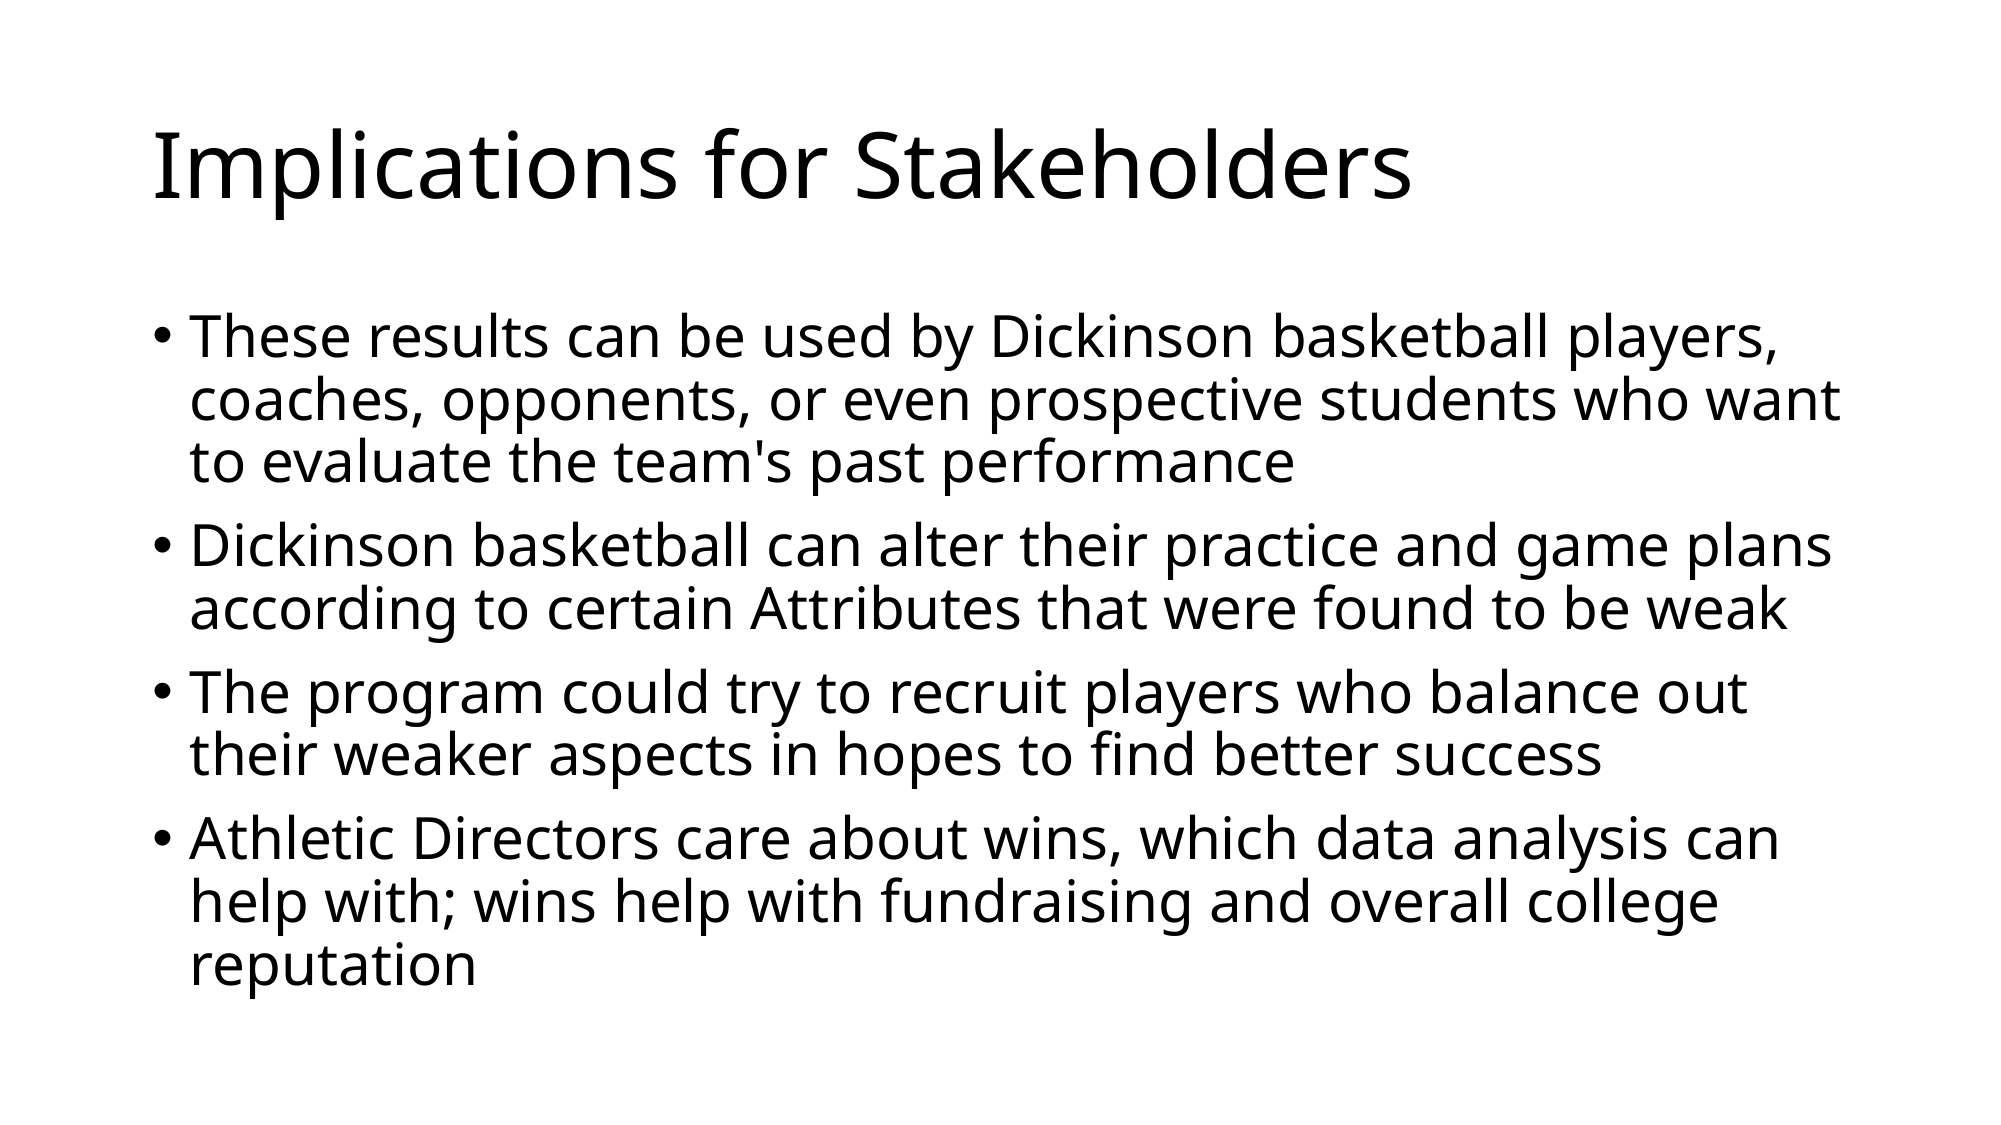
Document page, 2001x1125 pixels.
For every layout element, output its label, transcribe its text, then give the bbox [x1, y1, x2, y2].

list These results can be used by Dickinson basketball players, coaches, opponents, or even prospective students who want to evaluate the team's past performance Dickinson basketball can alter their practice and game plans according to certain Attributes that were found to be weak The program could try to recruit players who balance out their weaker aspects in hopes to find better success Athletic Directors care about wins, which data analysis can help with; wins help with fundraising and overall college reputation [137, 299, 1863, 1014]
title Implications for Stakeholders [137, 59, 1863, 278]
